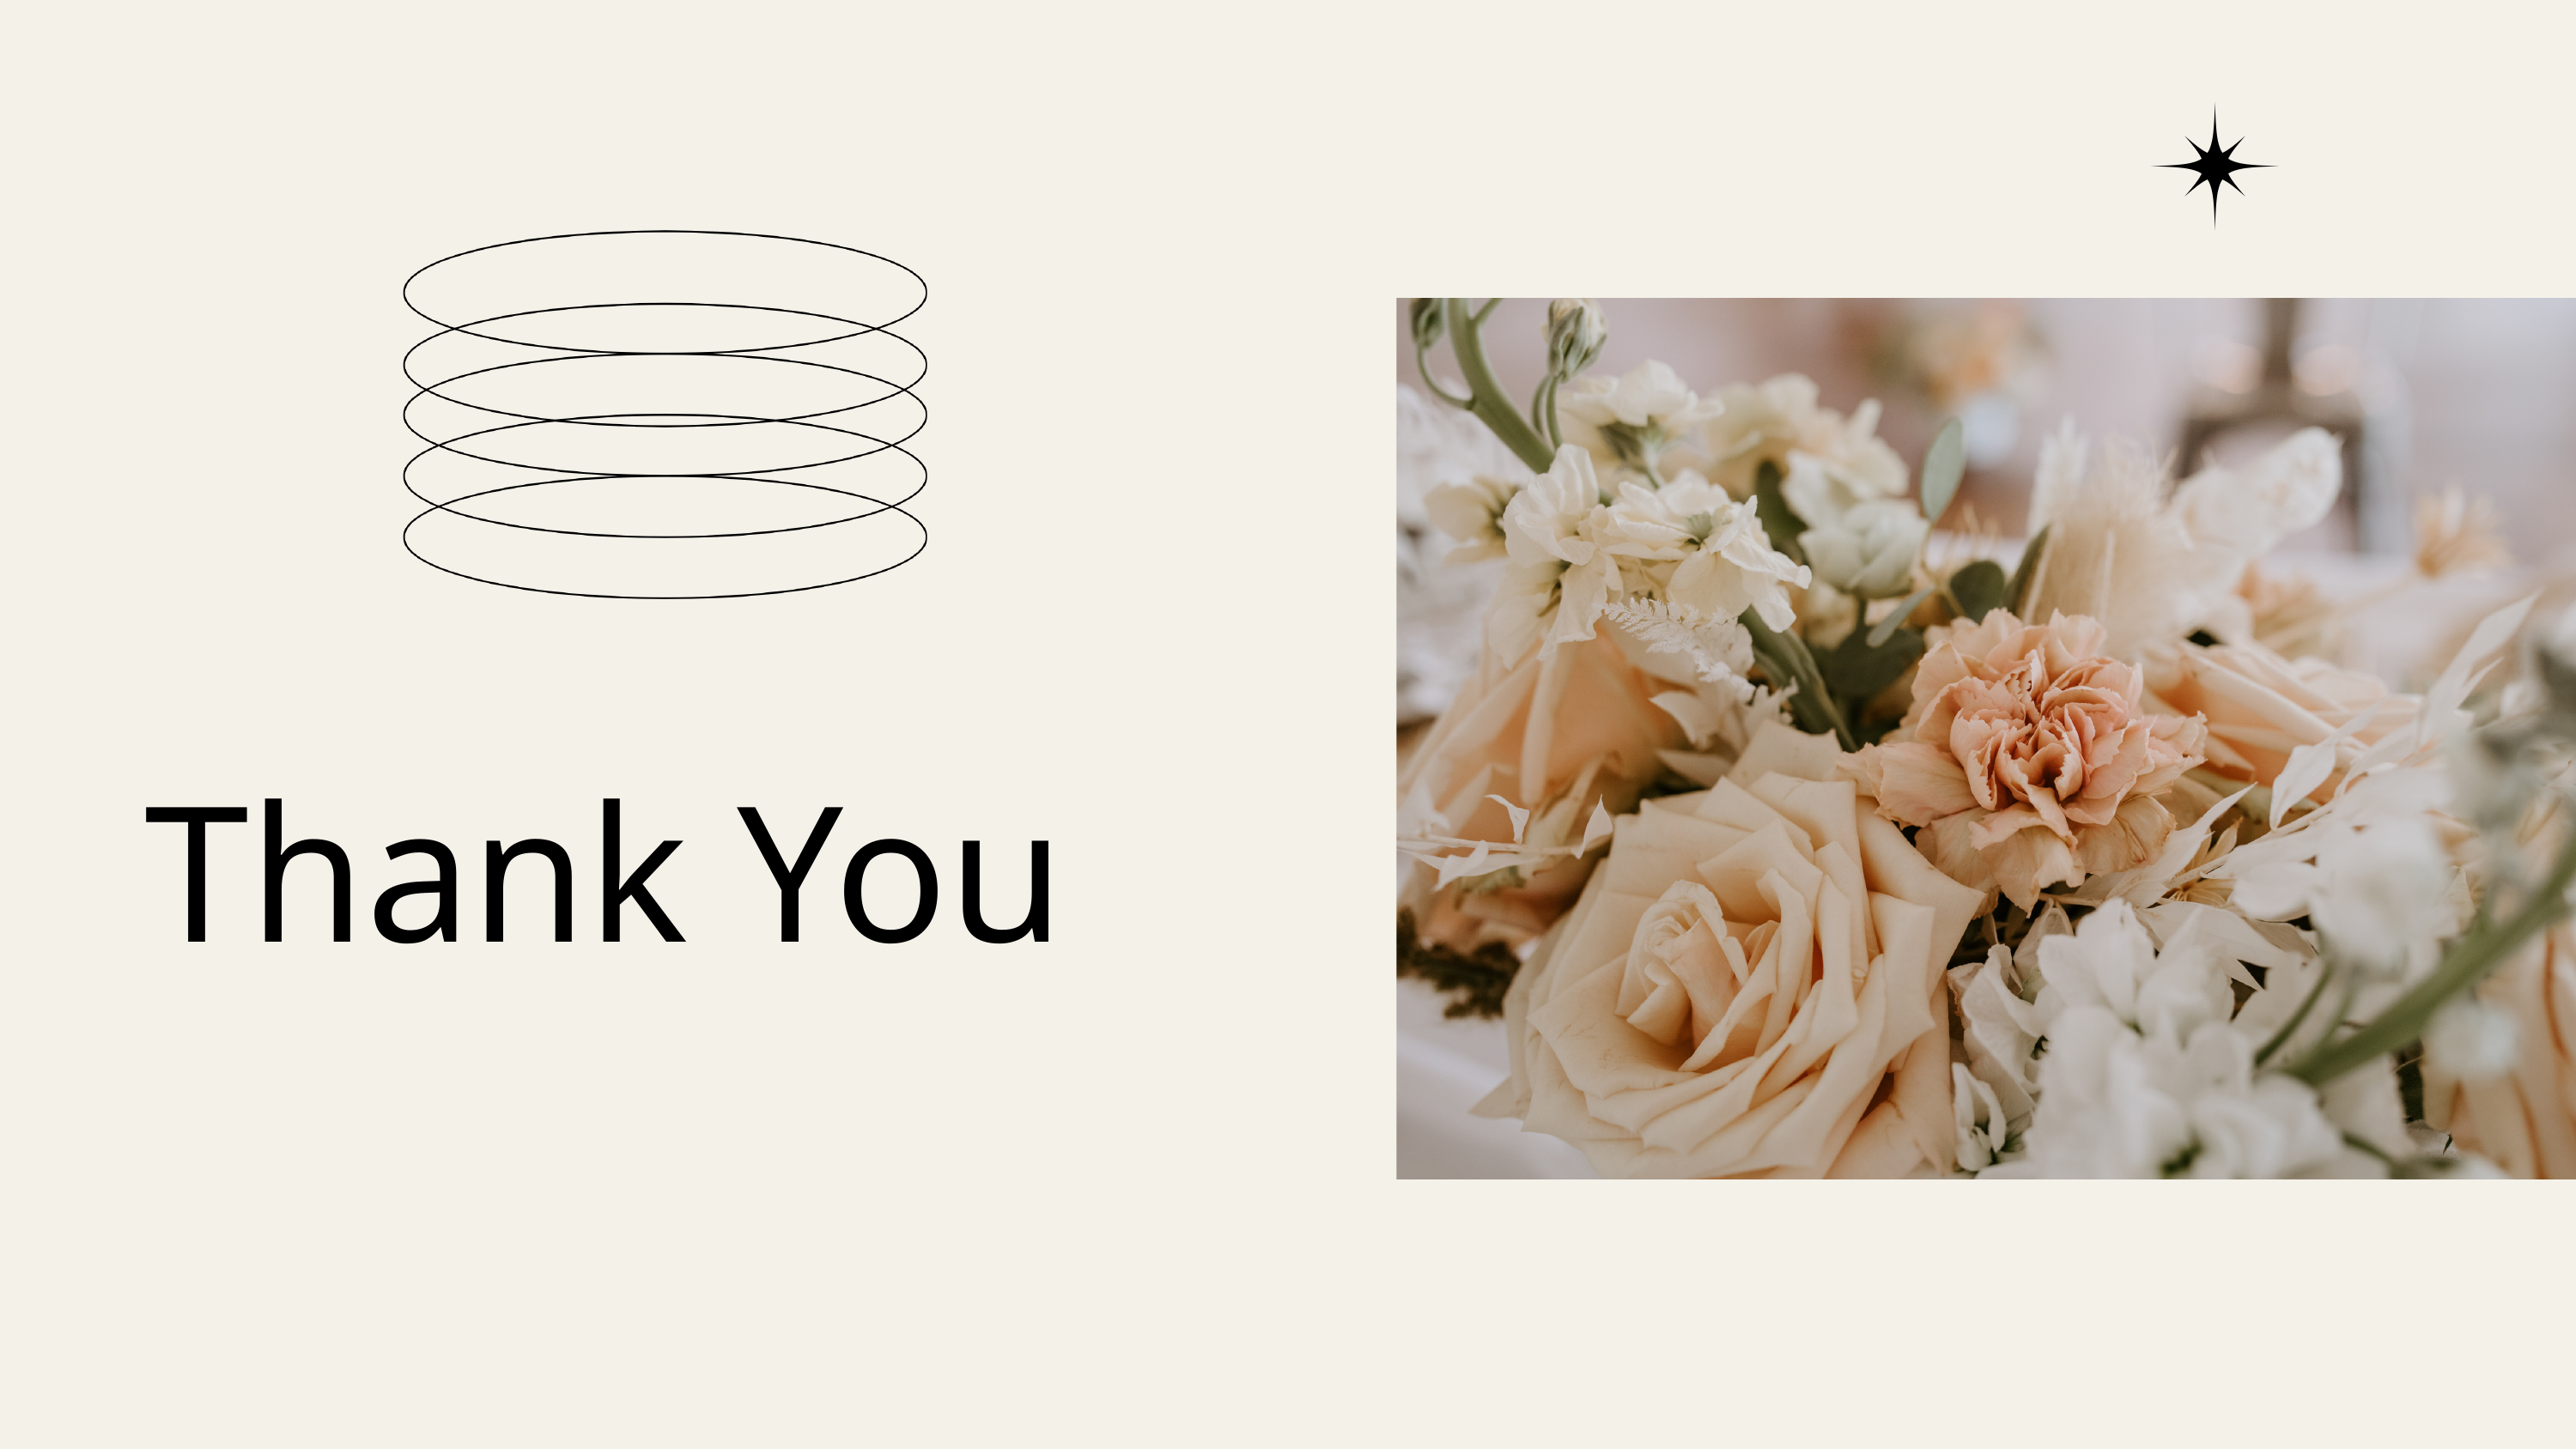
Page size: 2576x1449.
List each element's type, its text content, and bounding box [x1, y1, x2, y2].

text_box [1396, 298, 2576, 1179]
text_box Thank You [144, 716, 1305, 980]
text_box [2150, 101, 2280, 231]
text_box [403, 230, 927, 599]
